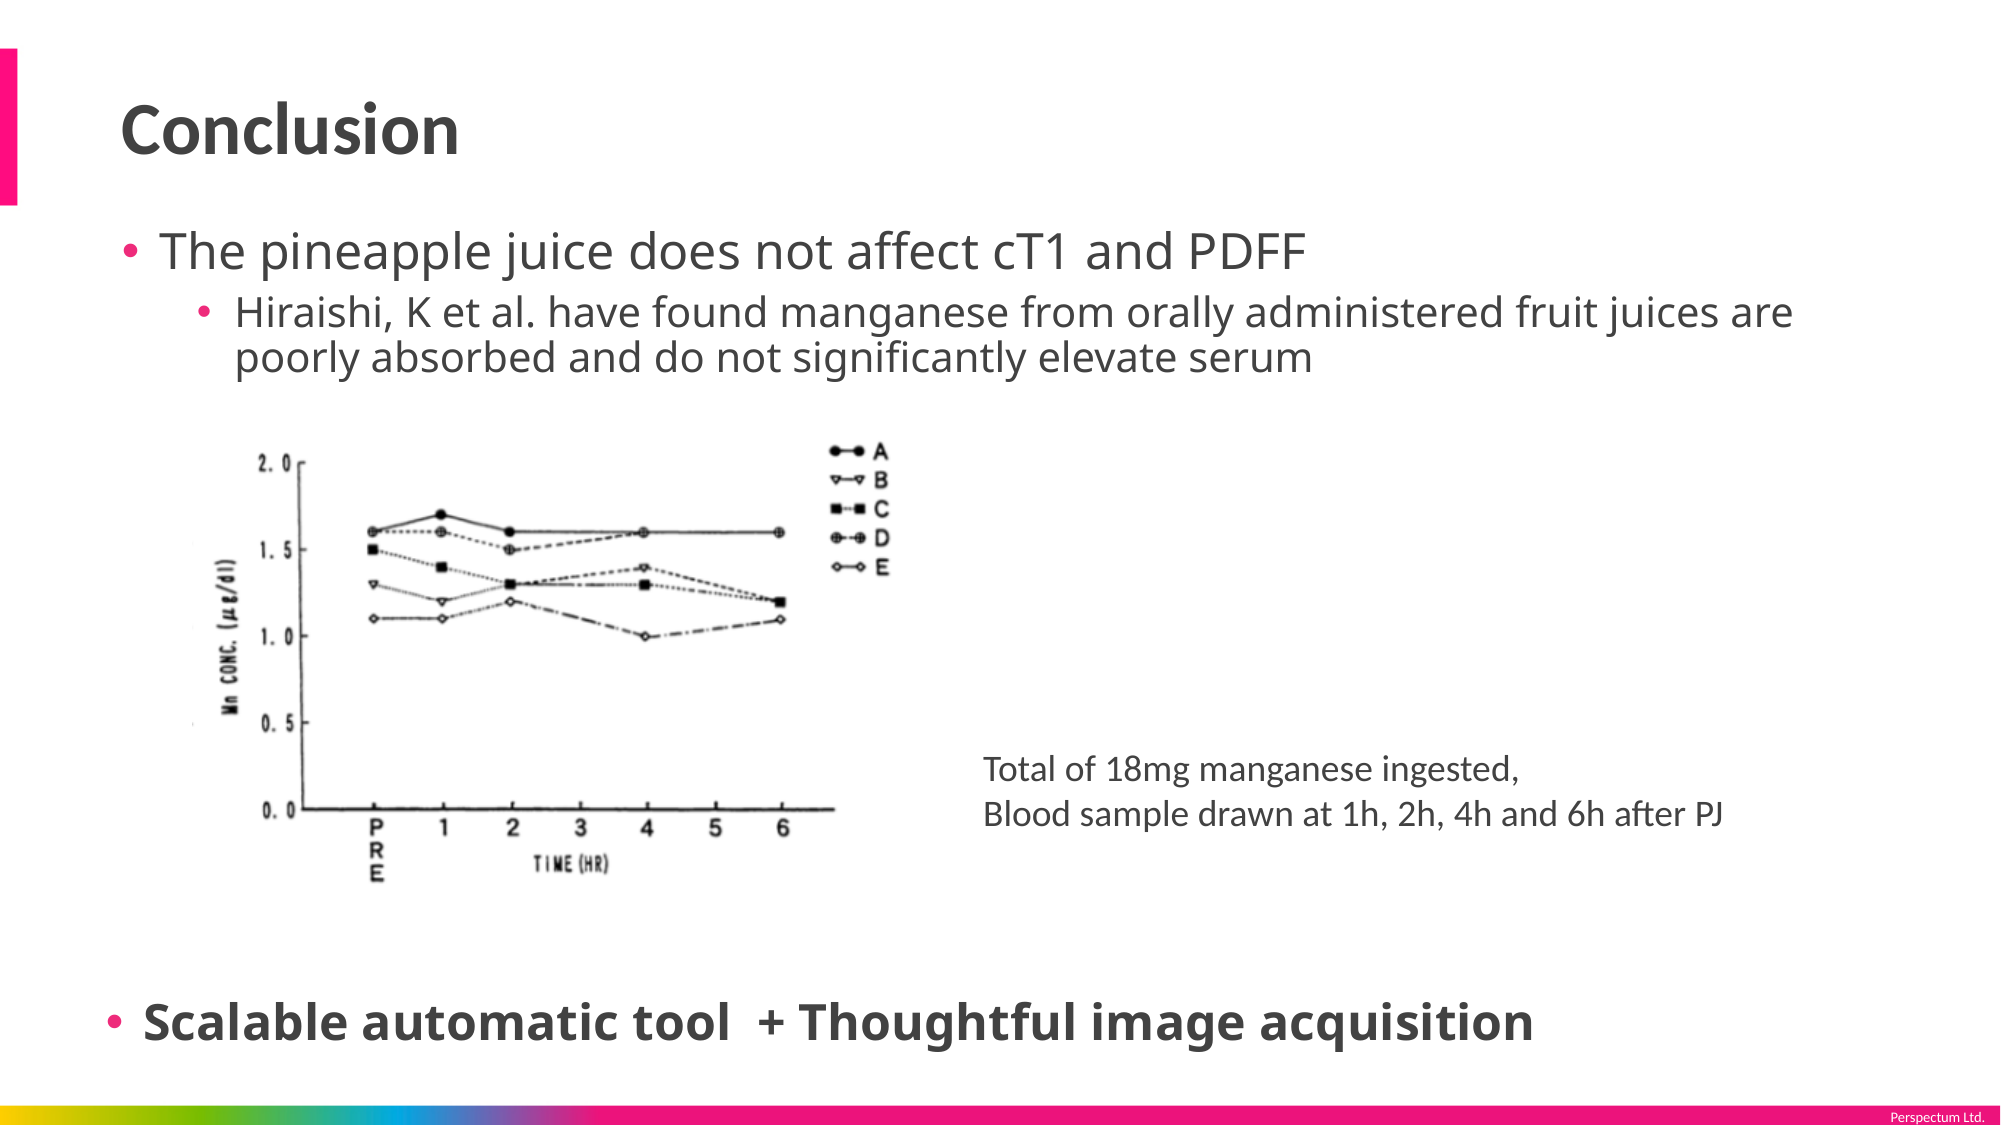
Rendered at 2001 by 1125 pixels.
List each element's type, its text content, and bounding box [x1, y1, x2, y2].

title Conclusion [107, 56, 1925, 206]
picture [0, 0, 2001, 1125]
text_box Scalable automatic tool + Thoughtful image acquisition [91, 990, 1909, 1089]
text_box Total of 18mg manganese ingested, Blood sample drawn at 1h, 2h, 4h and 6h after PJ [968, 736, 1748, 842]
list The pineapple juice does not affect cT1 and PDFF Hiraishi, K et al. have found manganese from orally administered fruit juices are poorly absorbed and do not significantly elevate serum [107, 219, 1925, 843]
